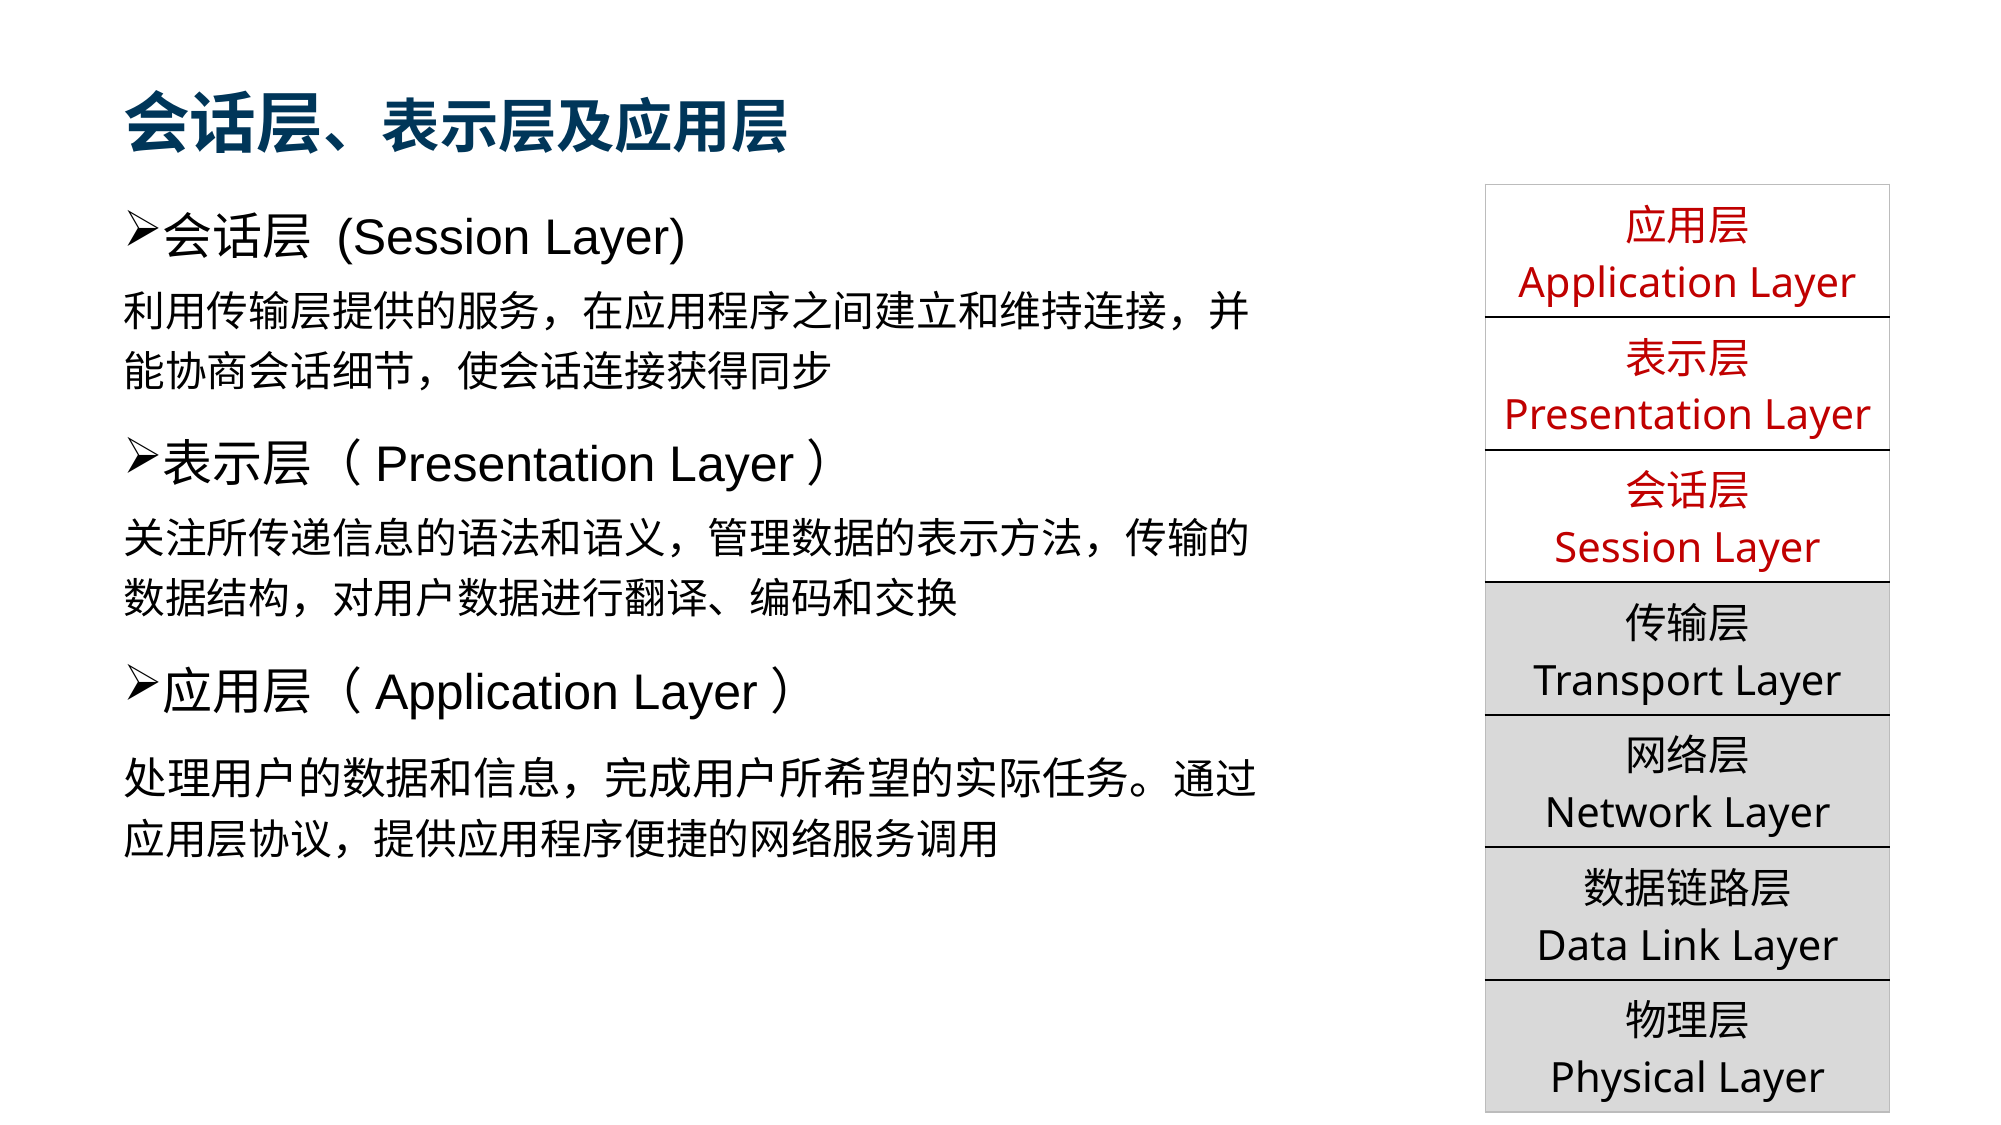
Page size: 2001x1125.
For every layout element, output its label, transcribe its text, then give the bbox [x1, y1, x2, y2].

table_cell 会话层 Session Layer [1486, 451, 1889, 581]
title 会话层、表示层及应用层 [108, 0, 1890, 169]
table_cell 数据链路层 Data Link Layer [1486, 848, 1889, 979]
table_header 应用层 Application Layer [1486, 185, 1889, 316]
list 会话层 (Session Layer) 利用传输层提供的服务，在应用程序之间建立和维持连接，并能协商会话细节，使会话连接获得同步 表示层（Presentation Layer） 关注所传递信息的语法和语义，管理数据的表示方法，传输的数据结构，对用户数据进行翻译、编码和交换 应用层（Application Layer） 处理用户的数据和信息，完成用户所希望的实际任务。通过应用层协议，提供应用程序便捷的网络服务调用 [108, 184, 1307, 1038]
table_cell 表示层 Presentation Layer [1486, 318, 1889, 449]
table_cell 网络层 Network Layer [1486, 716, 1889, 846]
table_cell 物理层 Physical Layer [1486, 981, 1889, 1111]
table_cell 传输层 Transport Layer [1486, 583, 1889, 714]
